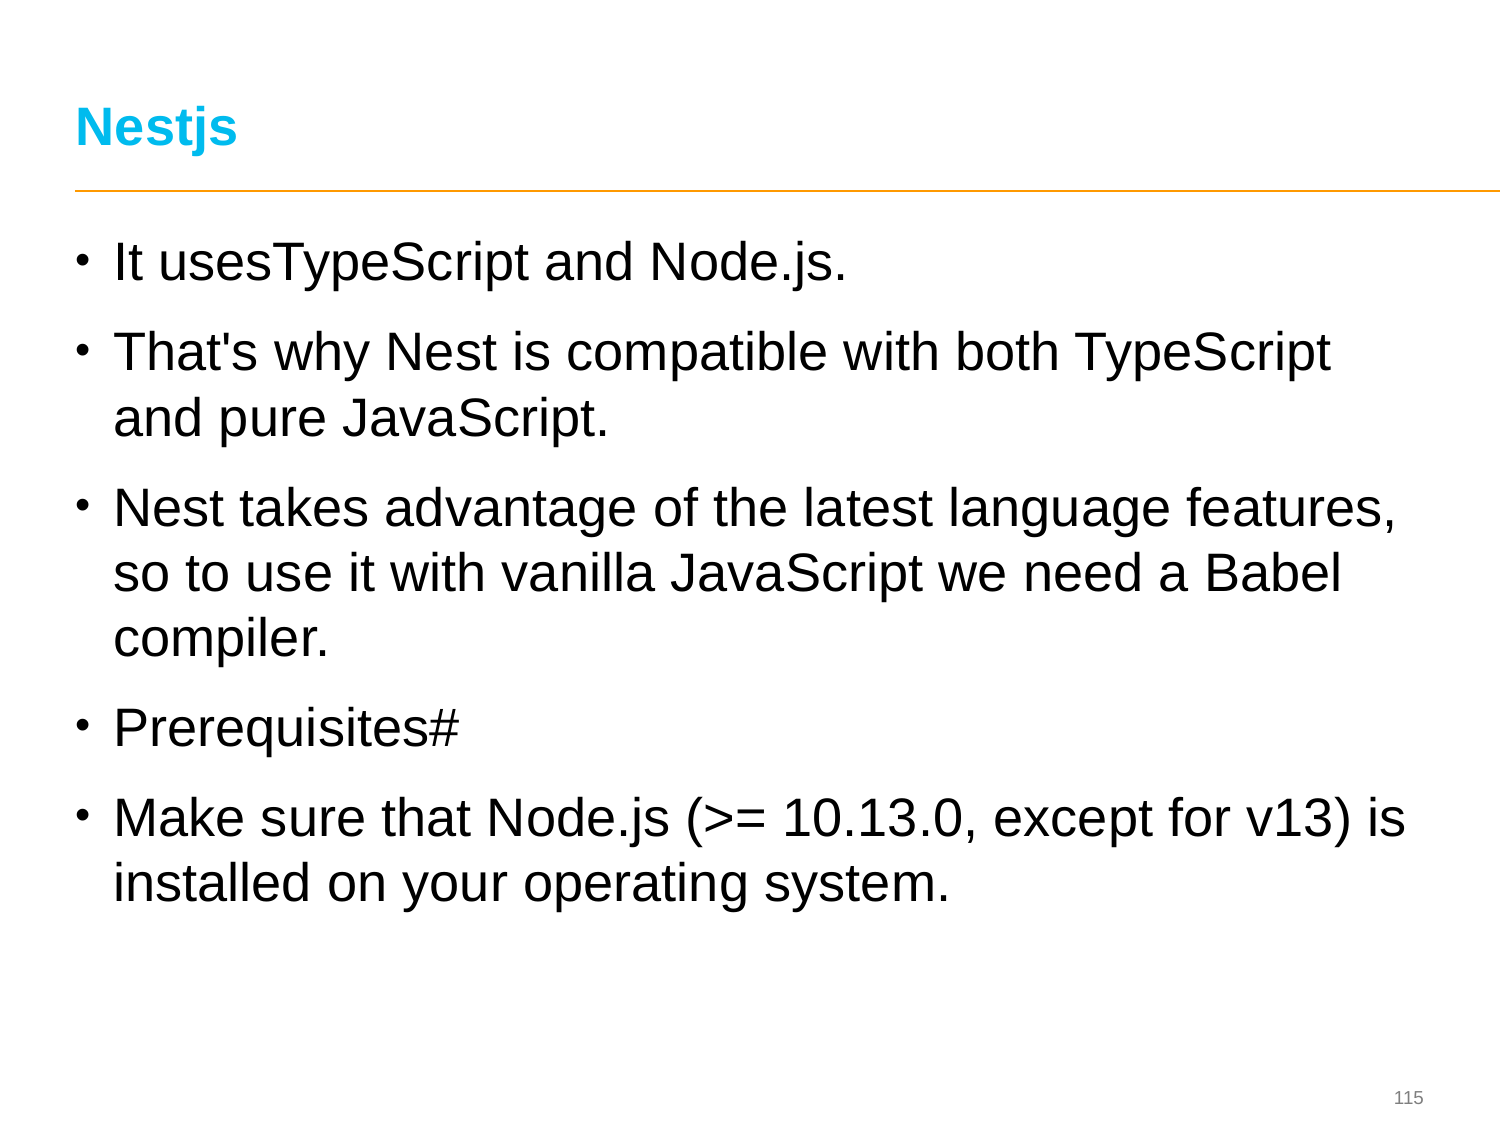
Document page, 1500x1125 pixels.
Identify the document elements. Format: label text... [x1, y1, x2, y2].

title Nestjs [75, 27, 1422, 157]
list It usesTypeScript and Node.js. That's why Nest is compatible with both TypeScript and pure JavaScript. Nest takes advantage of the latest language features, so to use it with vanilla JavaScript we need a Babel compiler. Prerequisites# Make sure that Node.js (>= 10.13.0, except for v13) is installed on your operating system. [75, 226, 1425, 1018]
